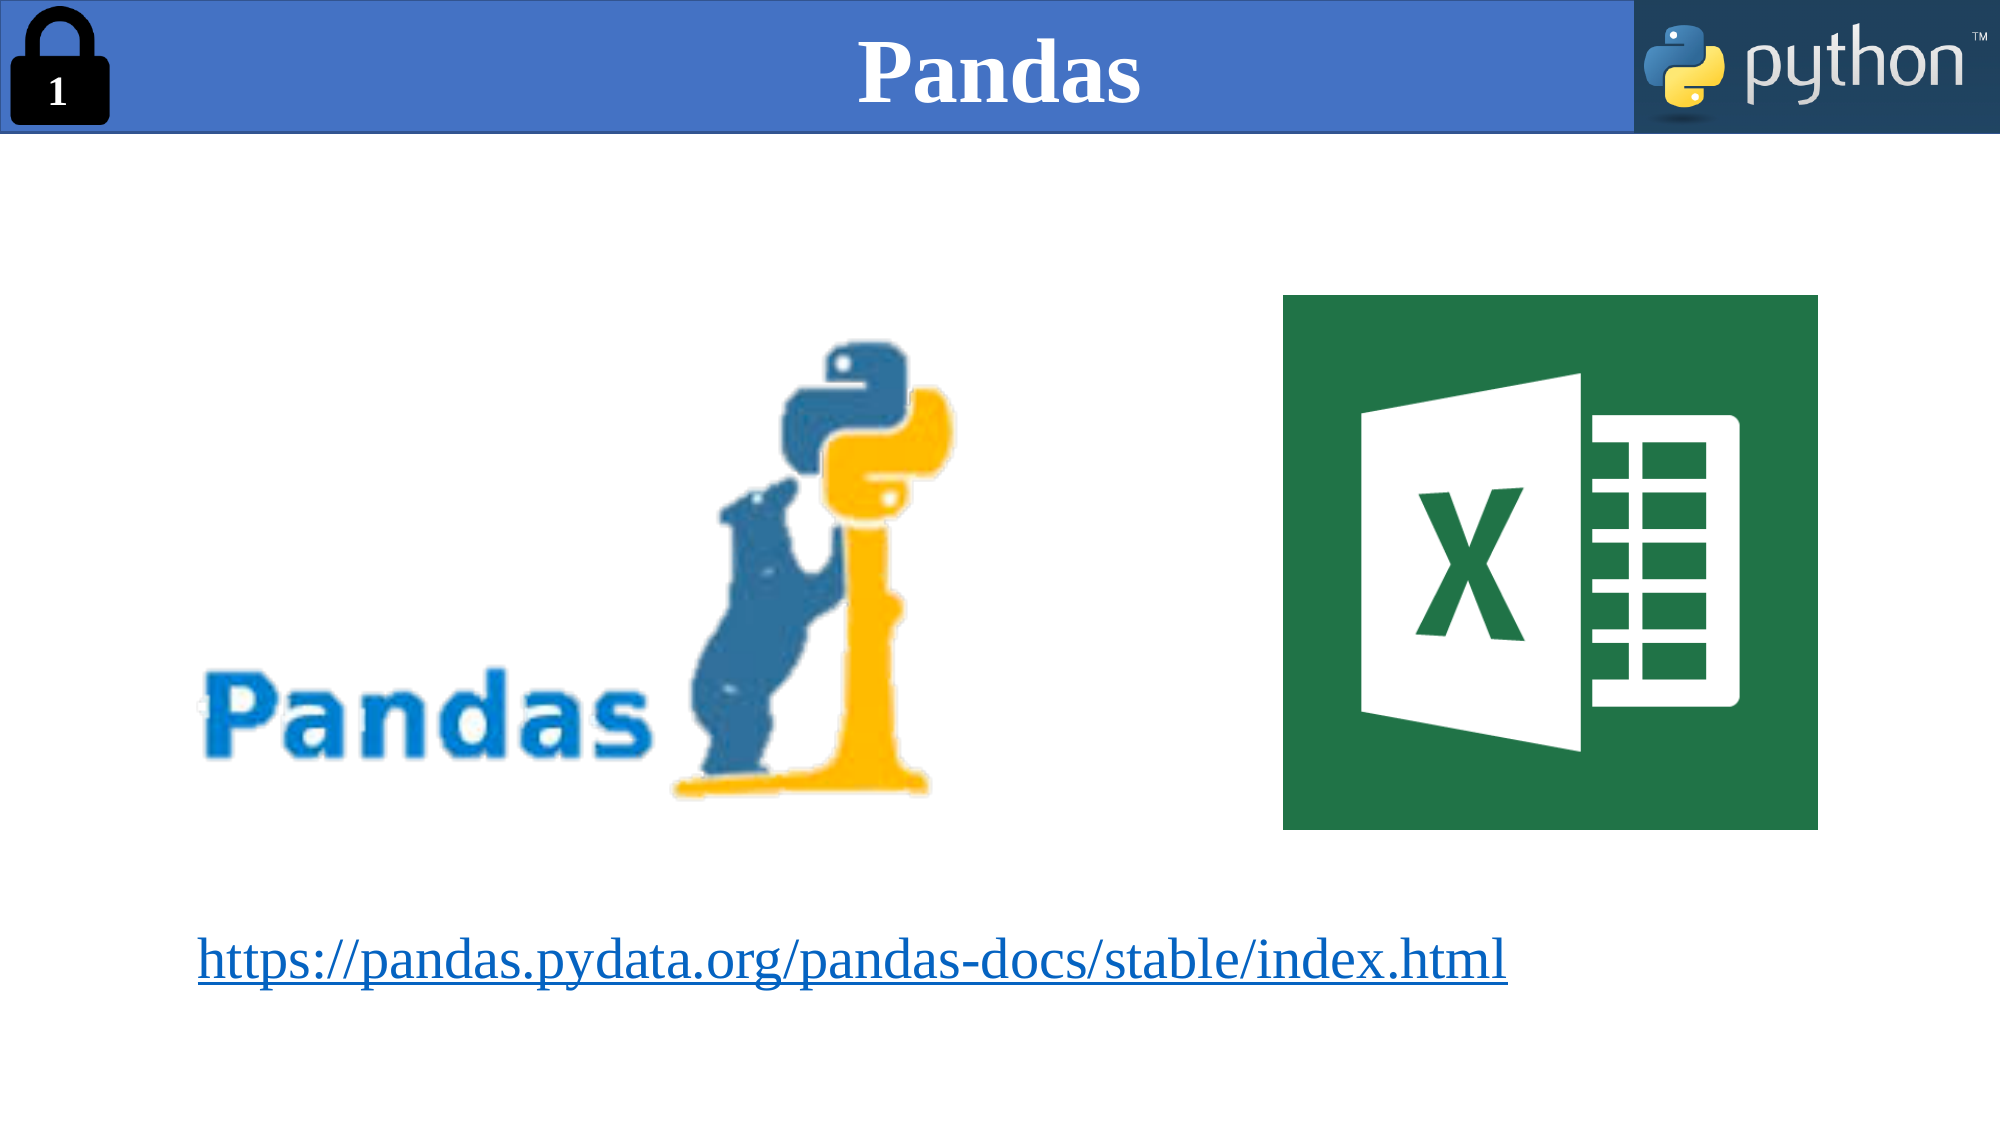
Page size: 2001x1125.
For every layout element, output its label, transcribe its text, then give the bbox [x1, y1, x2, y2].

picture [83, 337, 1054, 871]
picture [1634, 0, 2000, 133]
picture [1283, 295, 1818, 830]
picture [0, 6, 119, 125]
text_box Pandas [0, 0, 2000, 134]
text_box https://pandas.pydata.org/pandas-docs/stable/index.html [182, 912, 1571, 998]
